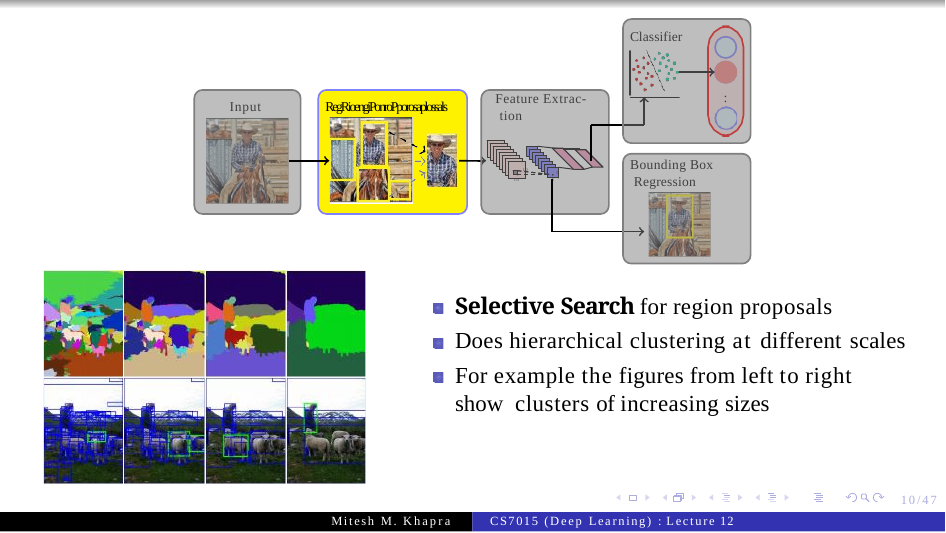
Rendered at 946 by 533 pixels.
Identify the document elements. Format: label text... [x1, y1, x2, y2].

text_box 10/47 [898, 493, 941, 508]
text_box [43, 152, 752, 485]
text_box [0, 0, 945, 8]
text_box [193, 88, 457, 151]
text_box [590, 17, 752, 152]
text_box Selective Search for region proposals Does hierarchical clustering at different scales For example the figures from left to right show clusters of increasing sizes [755, 282, 908, 416]
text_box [0, 511, 946, 532]
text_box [288, 117, 453, 151]
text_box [458, 88, 584, 151]
